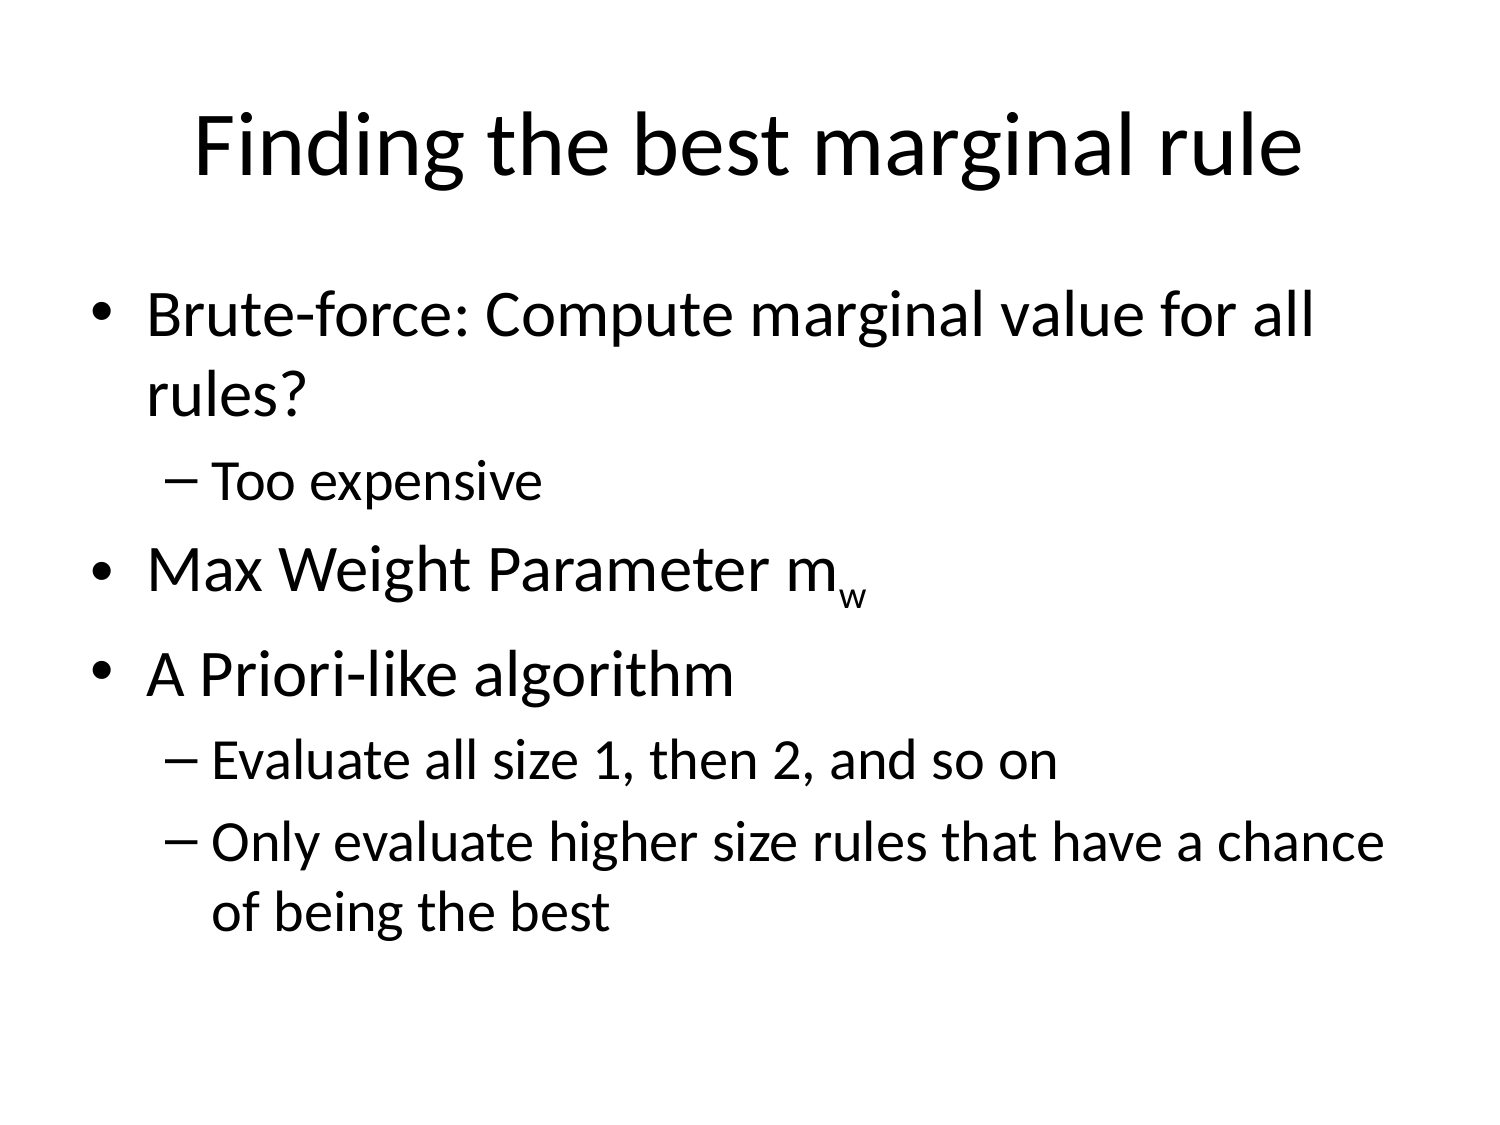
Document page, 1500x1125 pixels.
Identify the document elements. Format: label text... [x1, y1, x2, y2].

title Finding the best marginal rule [75, 45, 1425, 233]
list Brute-force: Compute marginal value for all rules? Too expensive Max Weight Parameter mw A Priori-like algorithm Evaluate all size 1, then 2, and so on Only evaluate higher size rules that have a chance of being the best [75, 262, 1425, 1005]
